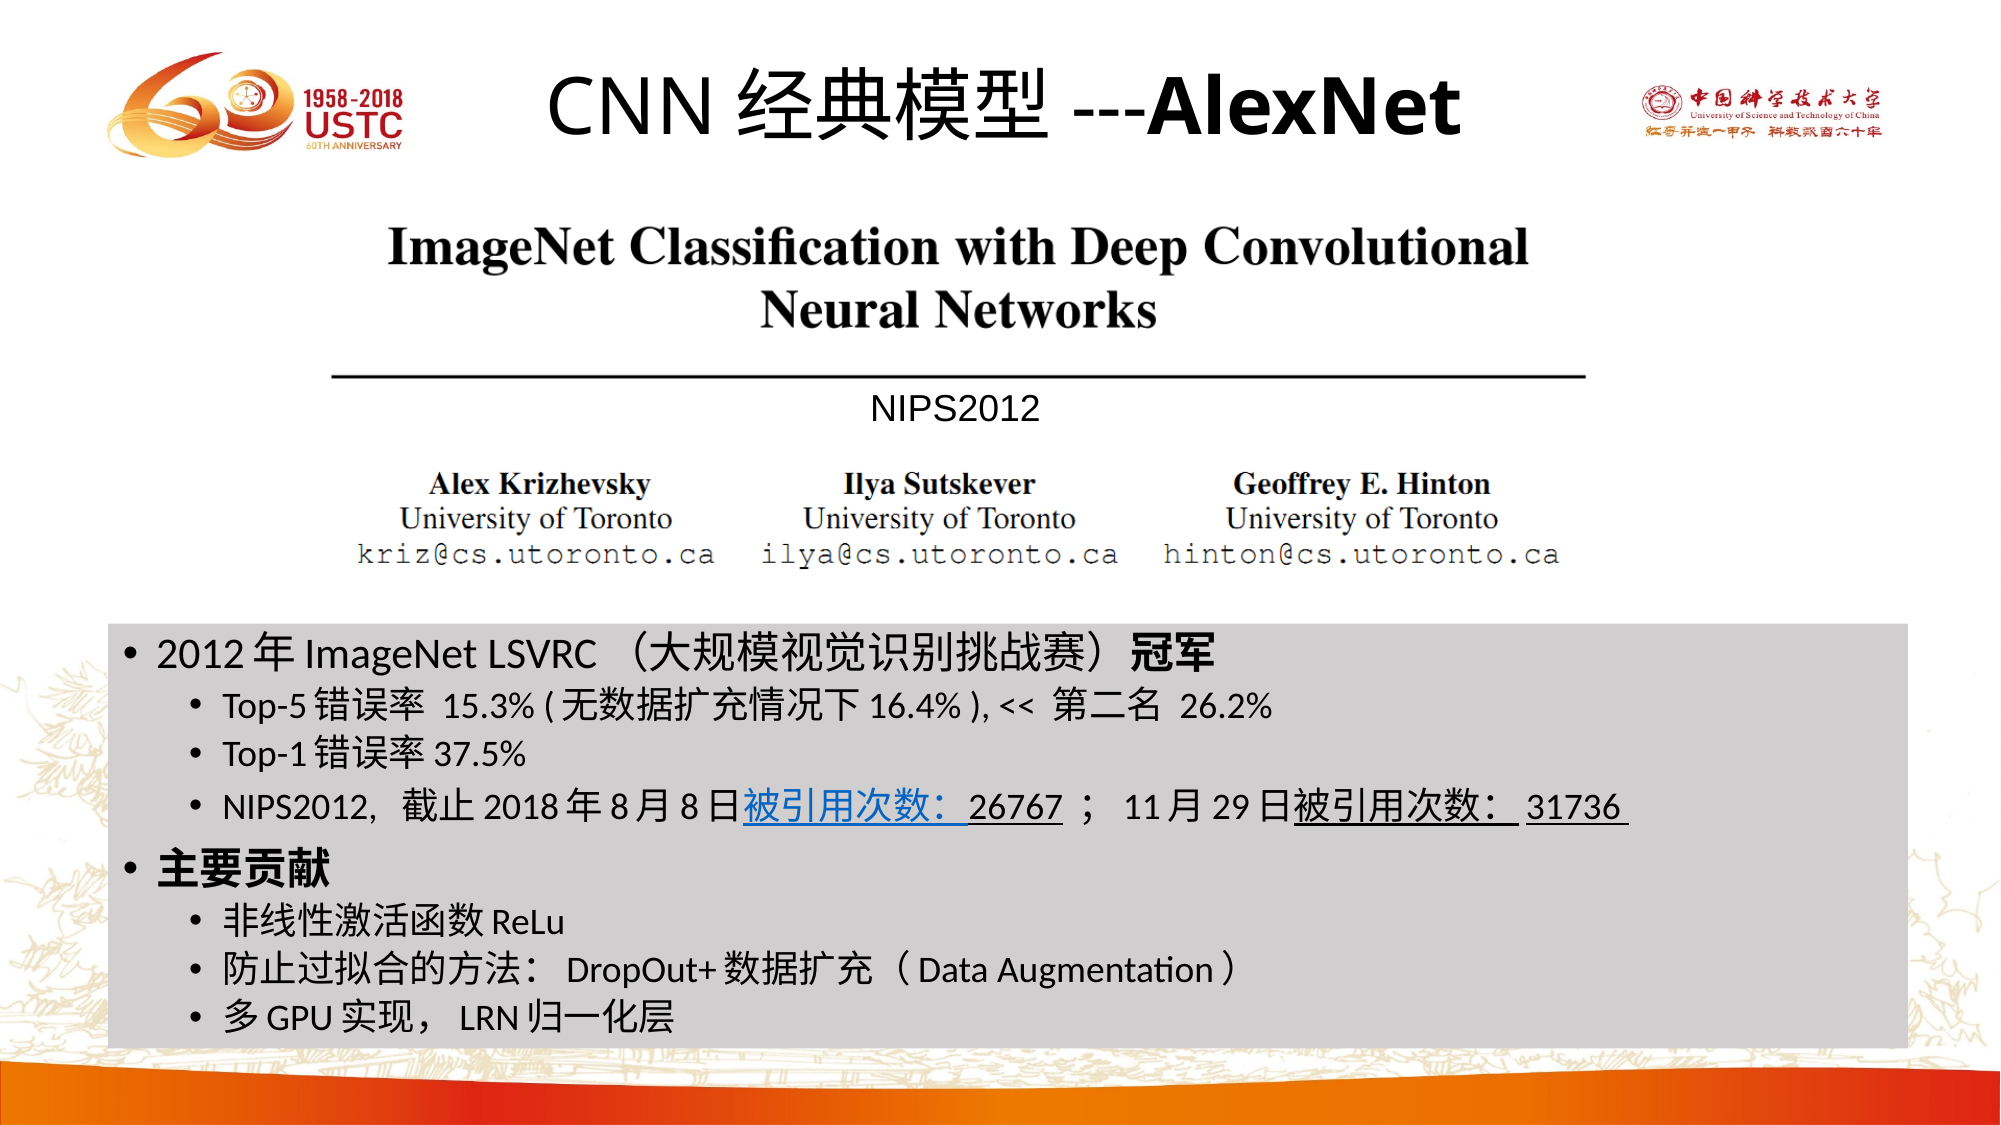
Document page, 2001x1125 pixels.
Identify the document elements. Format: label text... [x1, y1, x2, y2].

title CNN经典模型---AlexNet [142, 0, 1868, 218]
picture [0, 0, 2001, 1125]
list 2012年ImageNet LSVRC（大规模视觉识别挑战赛）冠军 Top-5错误率 15.3% (无数据扩充情况下16.4% ), << 第二名 26.2% Top-1错误率37.5% NIPS2012, 截止2018年8月8日‎被引用次数：26767 ；11月29日‎被引用次数：31736 主要贡献 非线性激活函数ReLu 防止过拟合的方法：DropOut+数据扩充（Data Augmentation） 多GPU实现，LRN归一化层 [108, 623, 1908, 1049]
